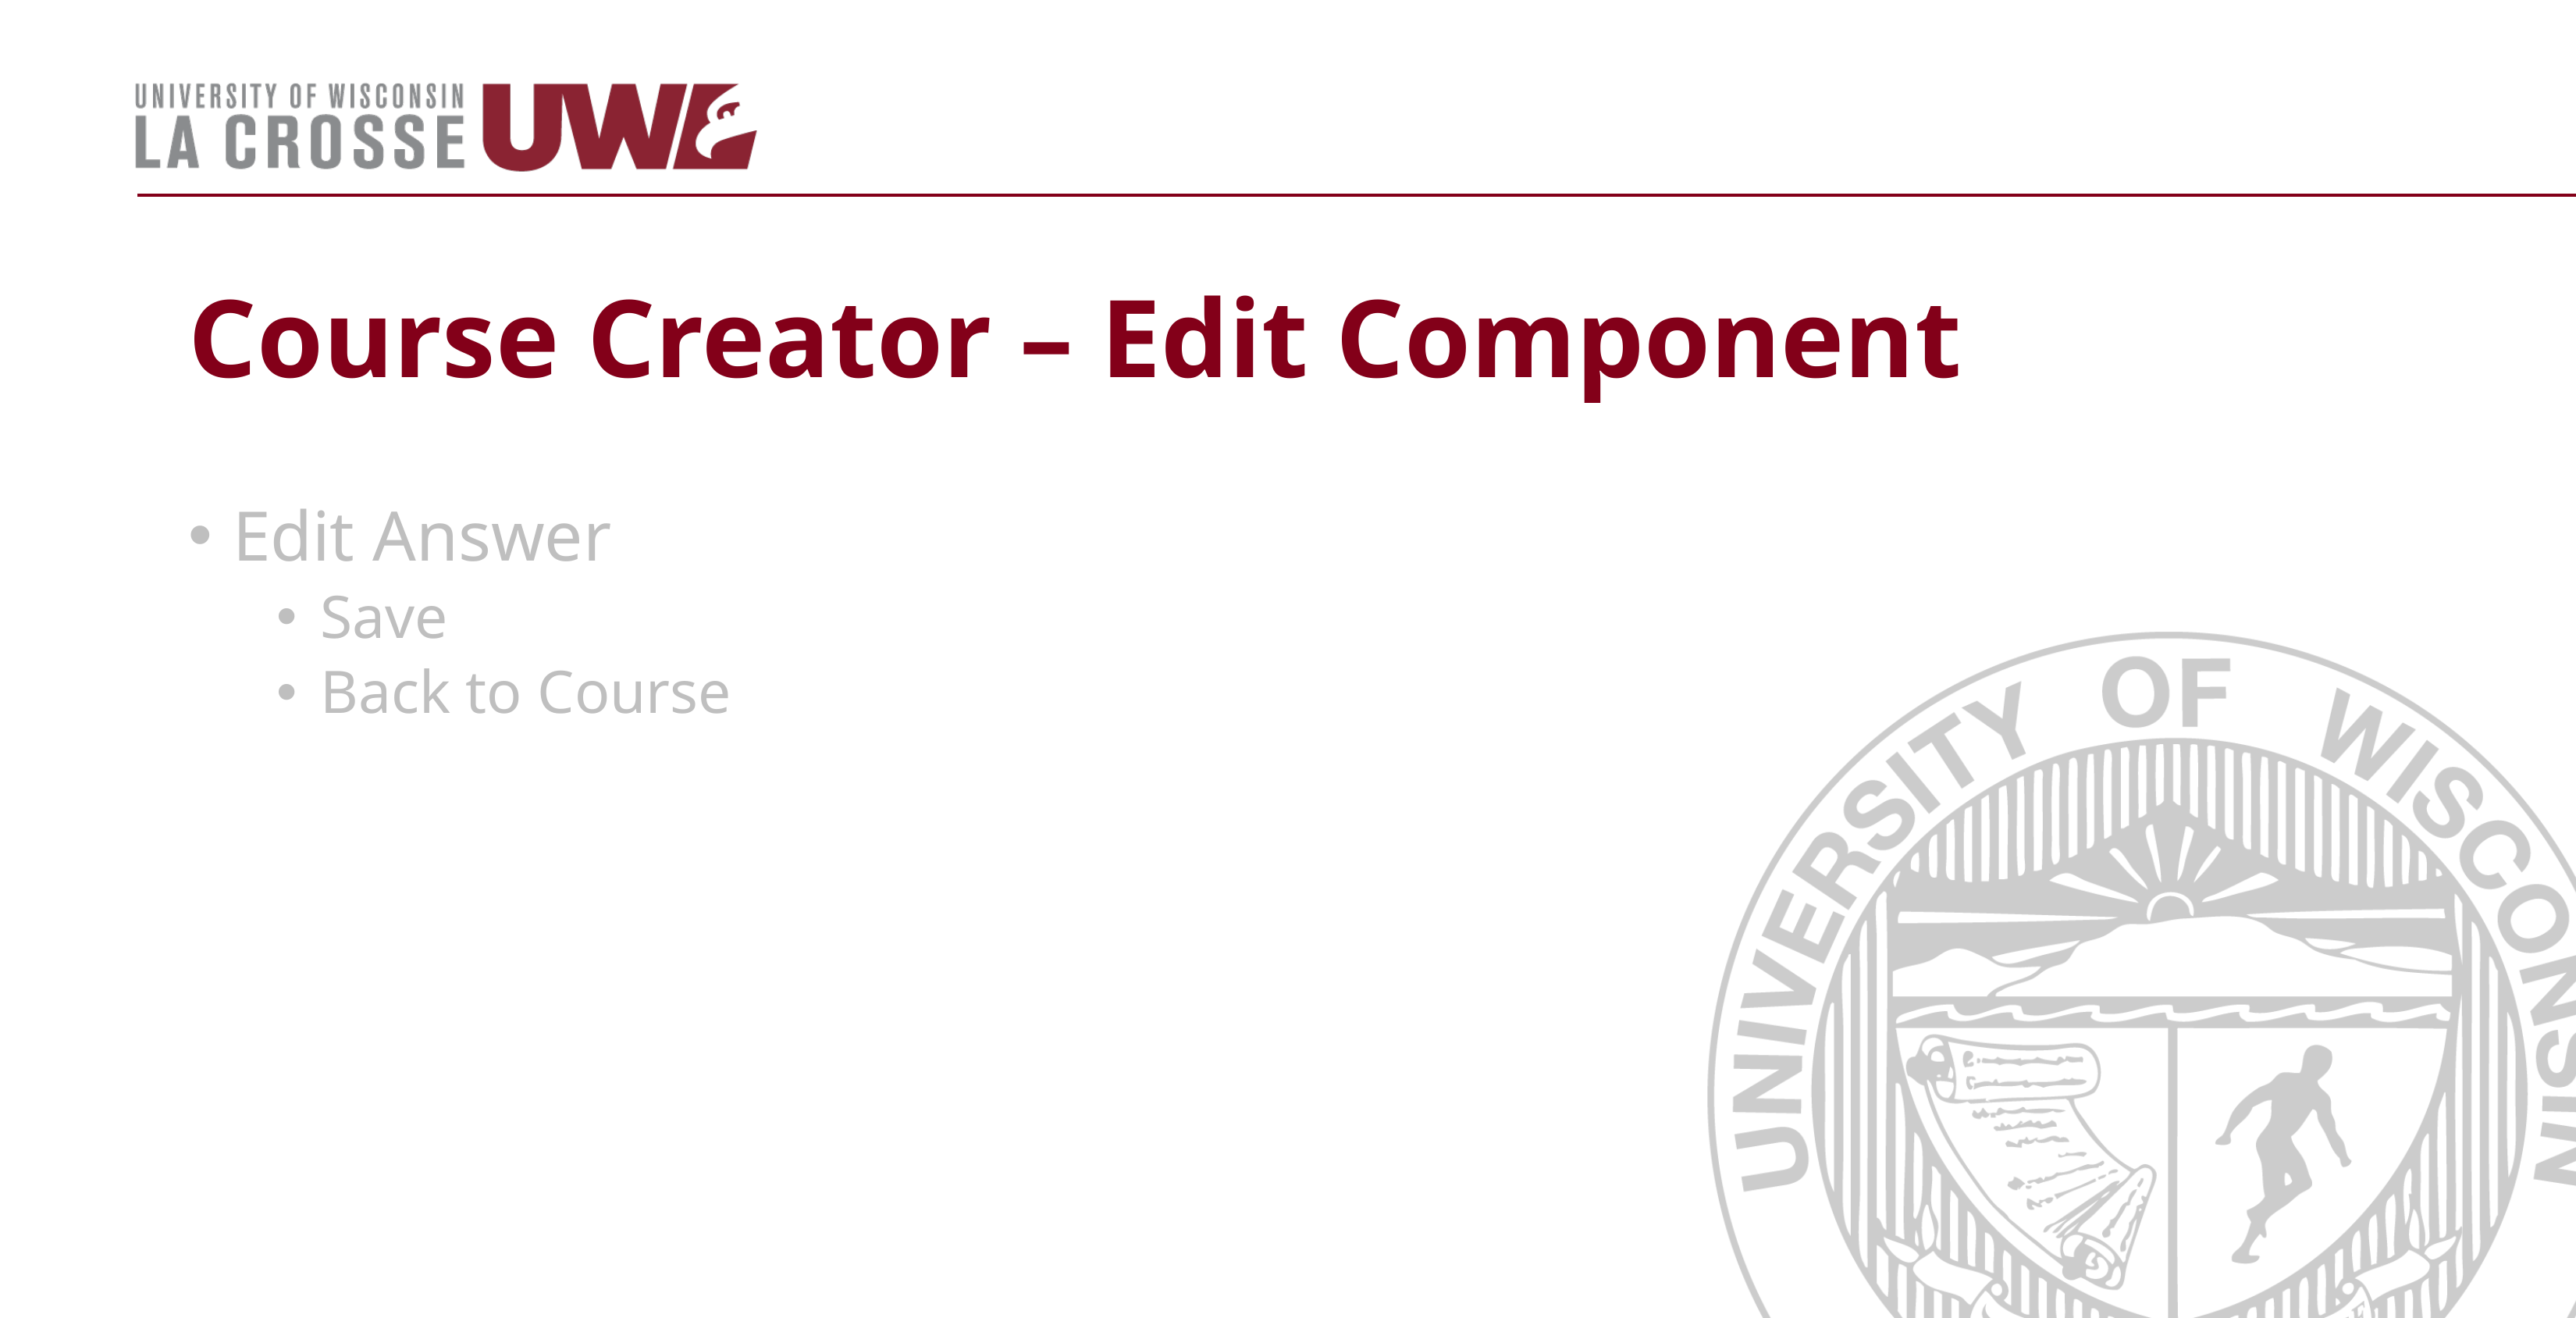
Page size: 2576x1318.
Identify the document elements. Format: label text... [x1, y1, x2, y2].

picture [126, 74, 762, 176]
list Edit Answer Save Back to Course [176, 496, 2400, 1245]
title Course Creator – Edit Component [176, 215, 2400, 470]
